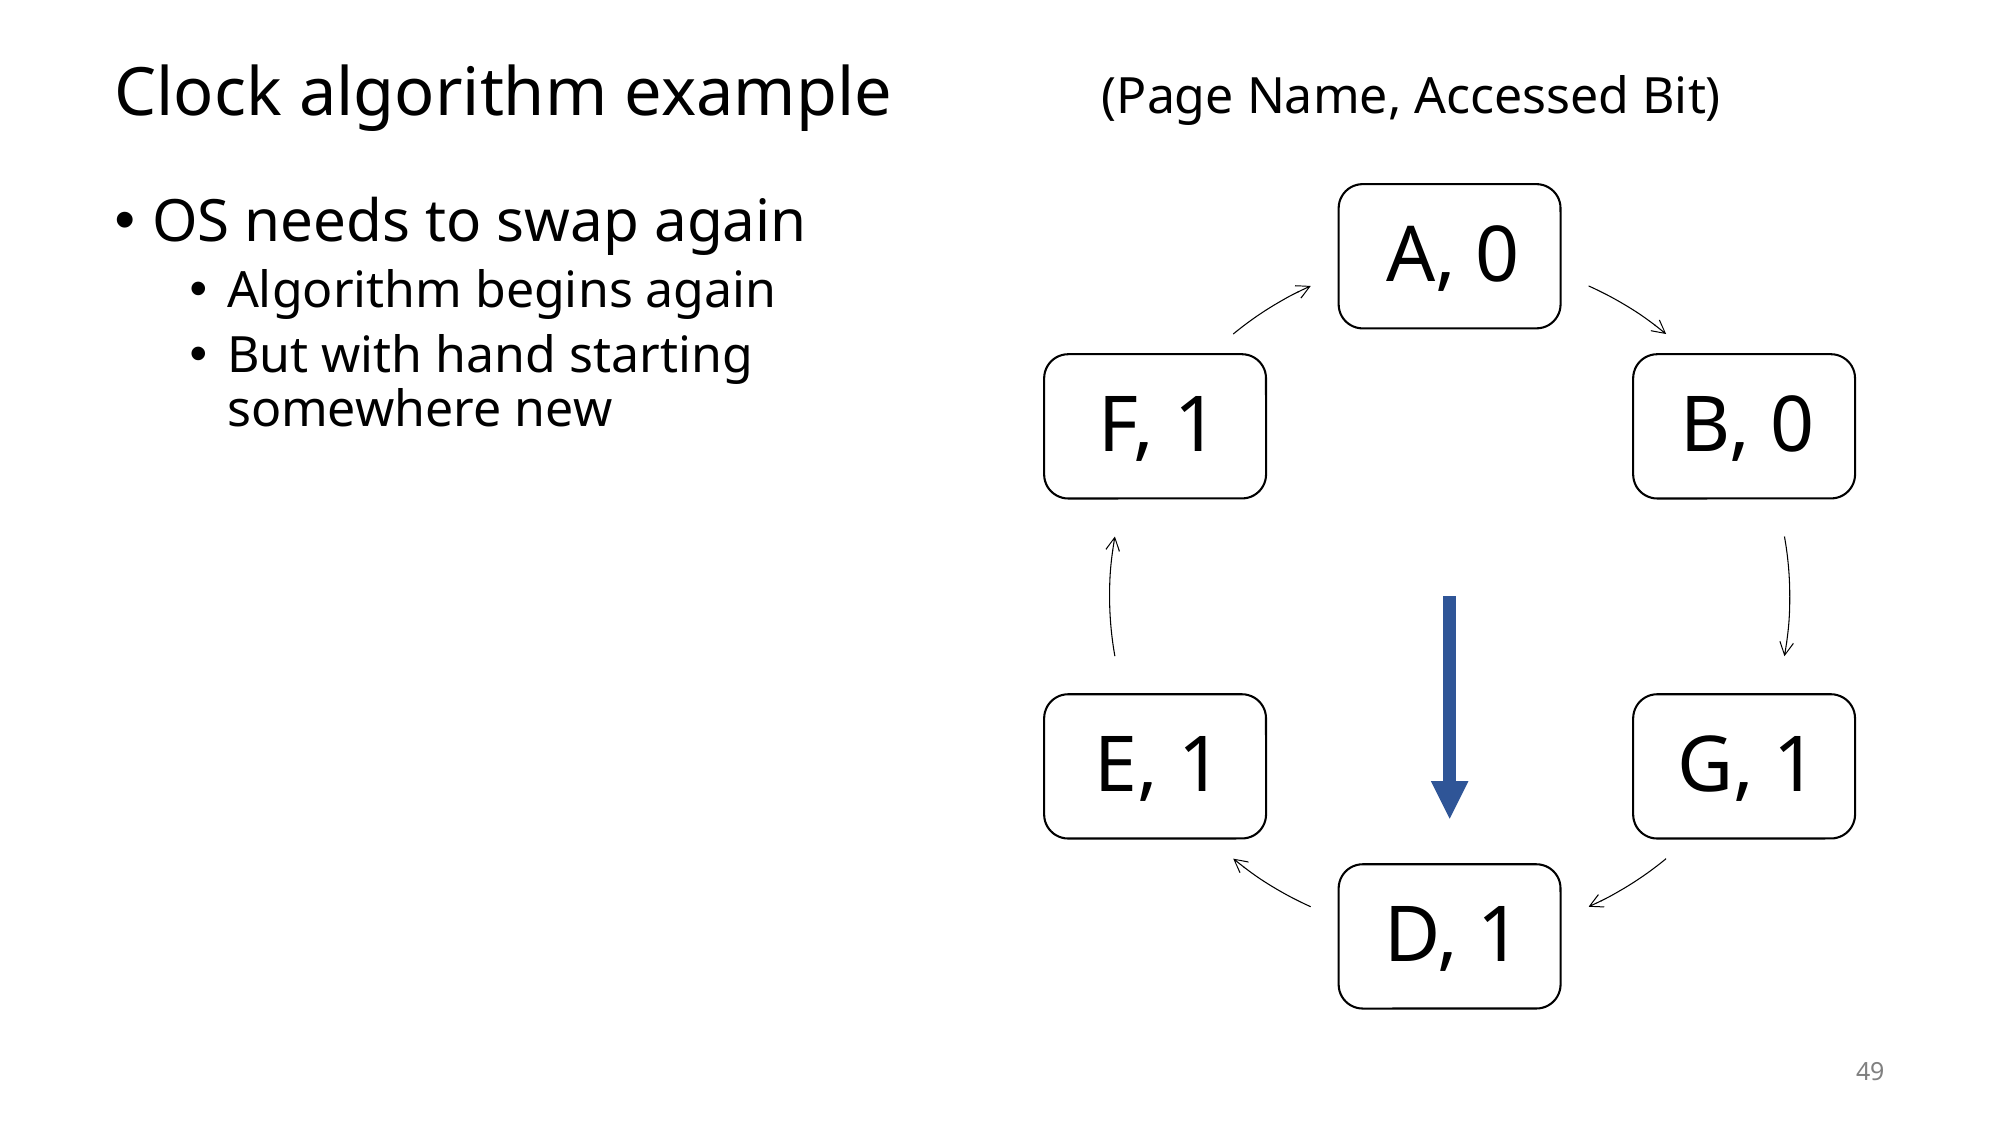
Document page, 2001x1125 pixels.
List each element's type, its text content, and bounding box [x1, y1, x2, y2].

list OS needs to swap again Algorithm begins again But with hand starting somewhere new [99, 183, 963, 1009]
slide_number 49 [1749, 1042, 1900, 1103]
text_box (Page Name, Accessed Bit) [1087, 55, 1750, 131]
title Clock algorithm example [99, 37, 1900, 150]
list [1018, 183, 1881, 1009]
